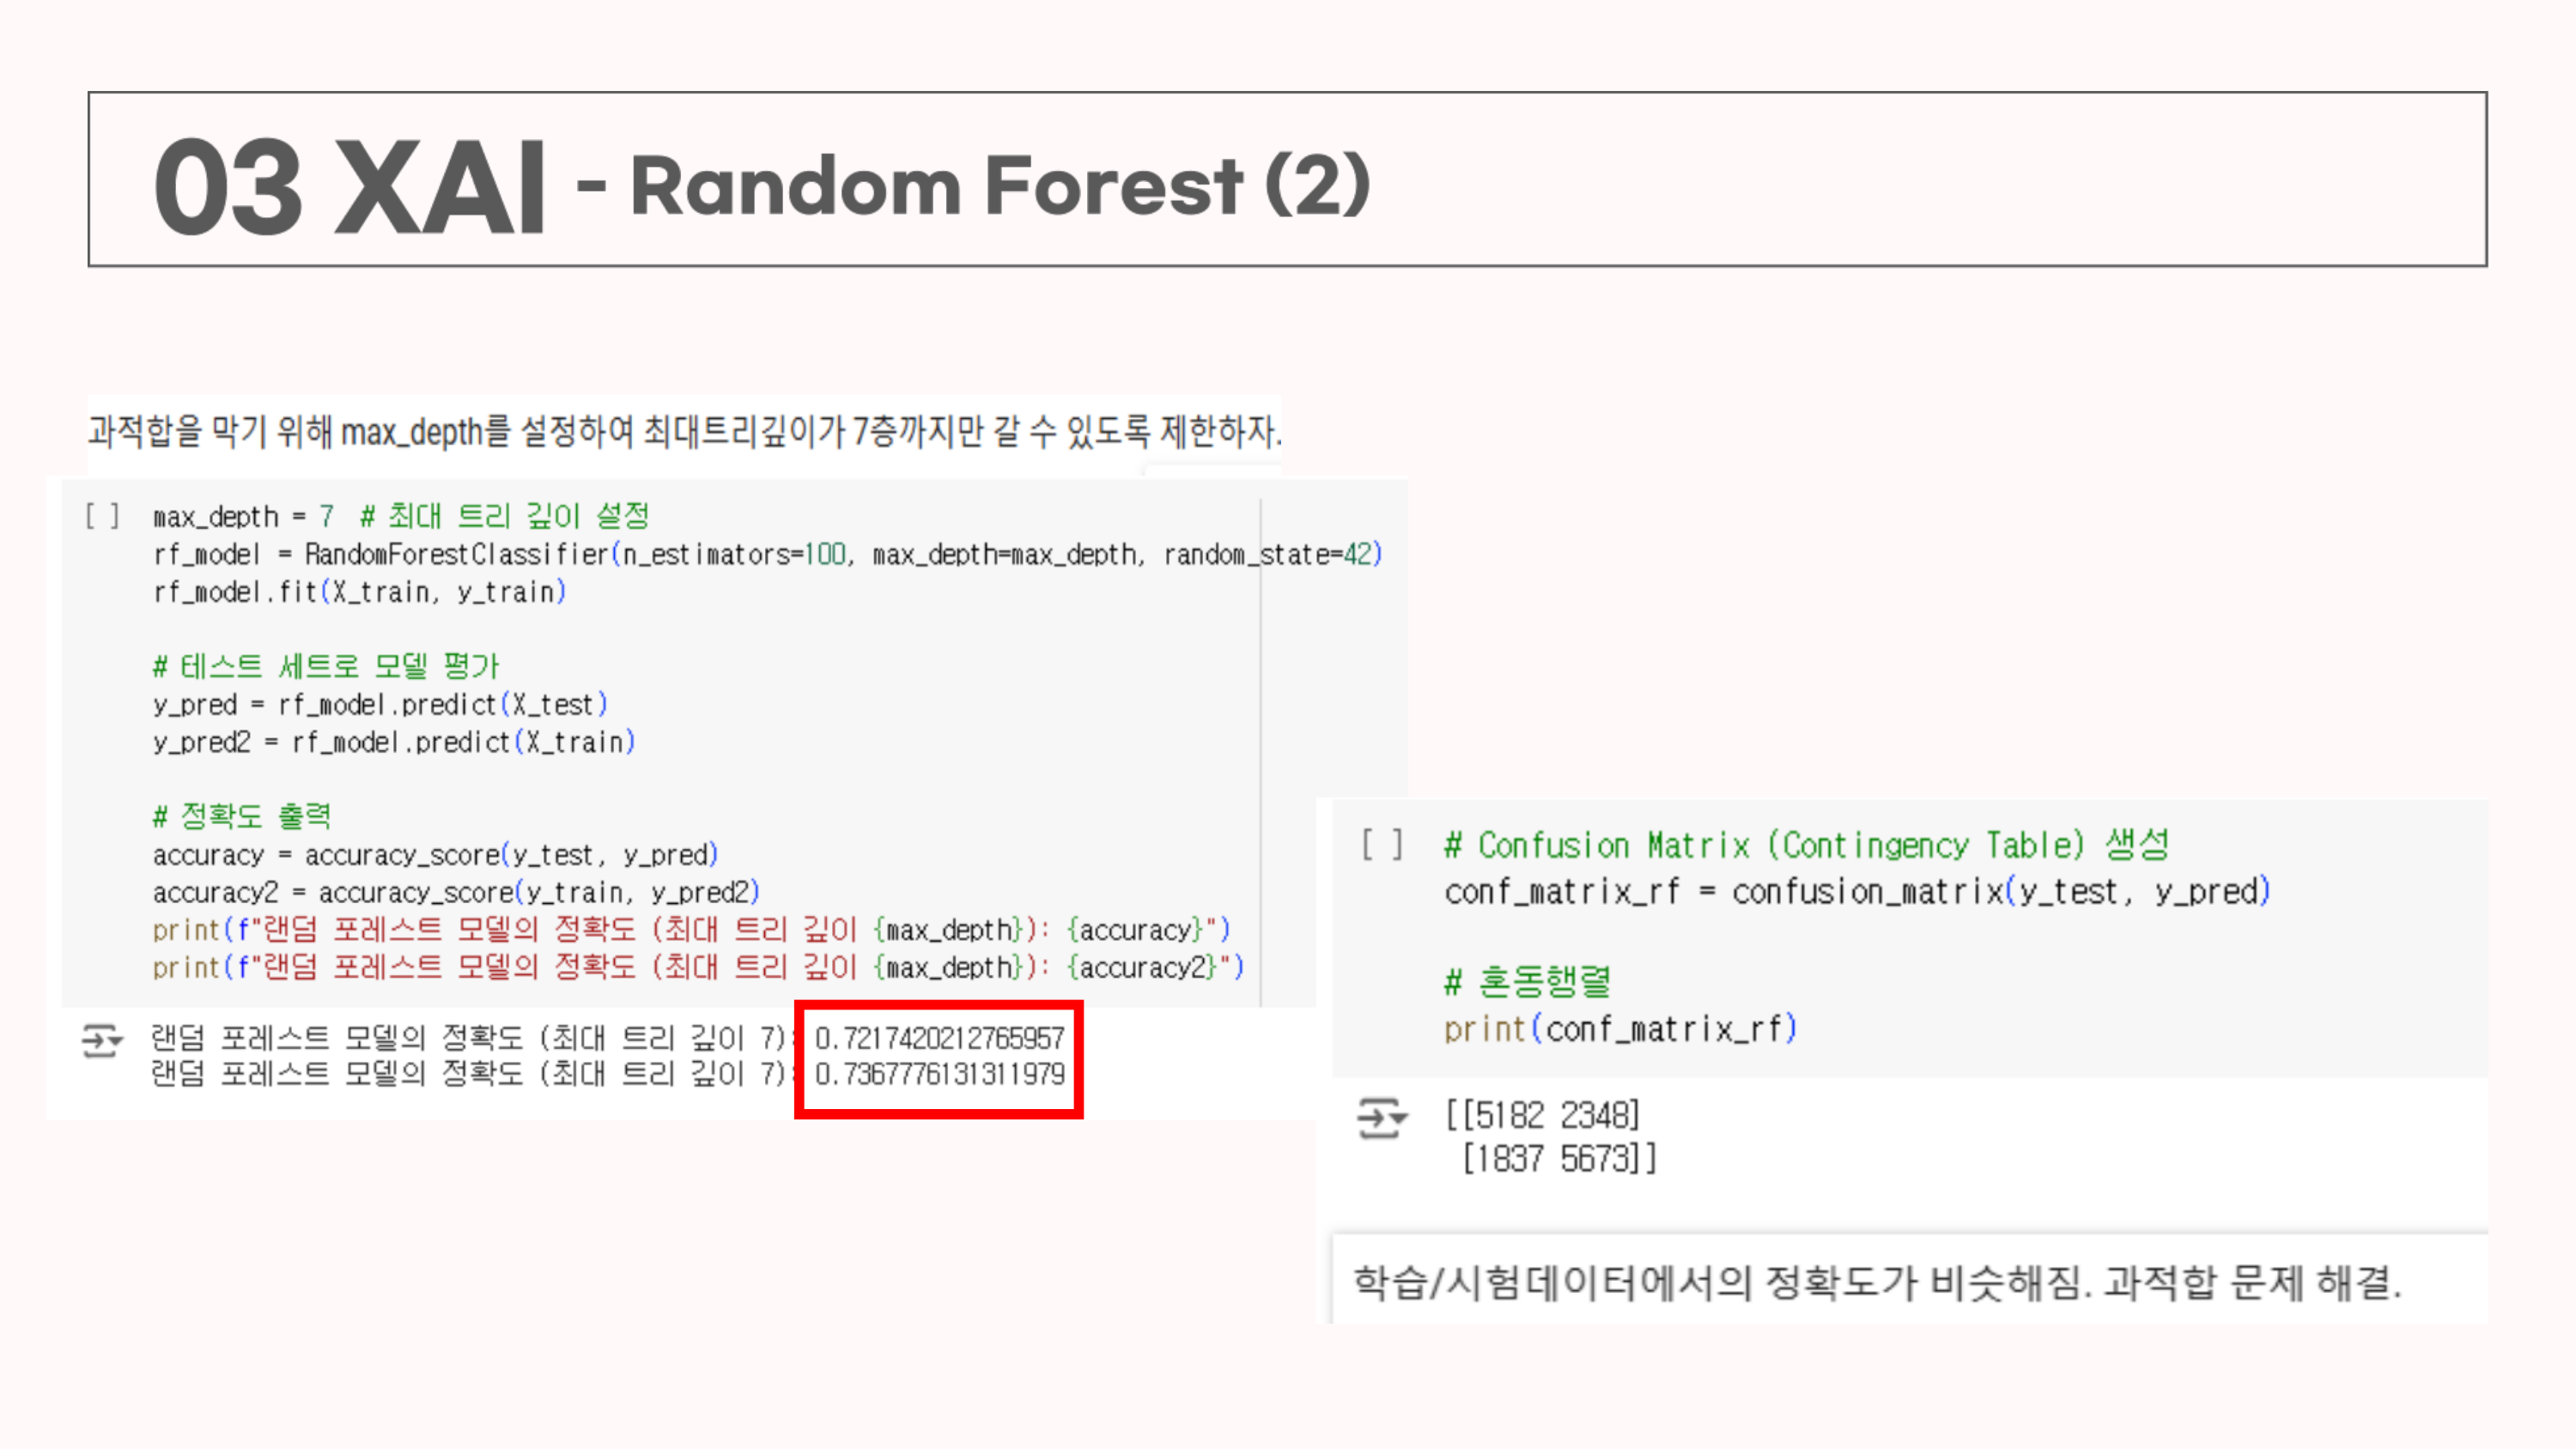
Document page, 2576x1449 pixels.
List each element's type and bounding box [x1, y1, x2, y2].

picture [46, 395, 2489, 1324]
picture [87, 71, 2489, 379]
